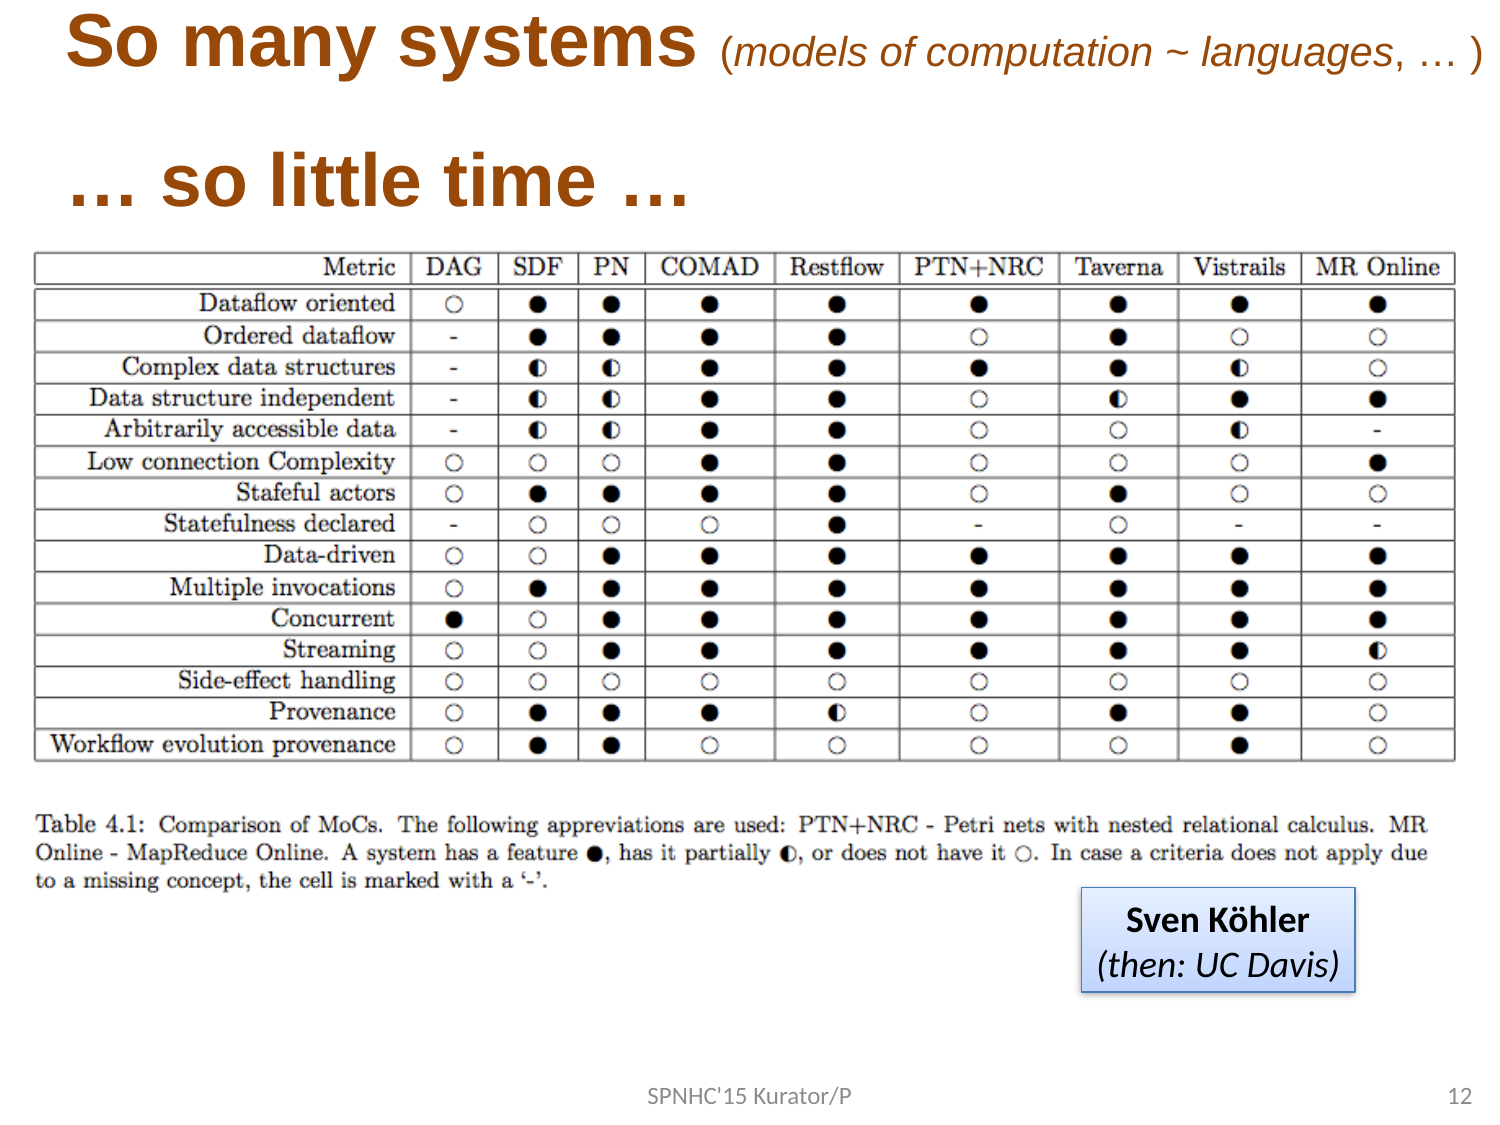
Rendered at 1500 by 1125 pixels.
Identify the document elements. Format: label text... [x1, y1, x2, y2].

picture [0, 215, 1500, 907]
text_box Sven Köhler (then: UC Davis) [1081, 915, 1356, 993]
footer SPNHC'15 Kurator/P [512, 1065, 988, 1125]
slide_number 12 [1137, 1065, 1488, 1125]
title So many systems (models of computation ~ languages, … ) … so little time … [50, 24, 1500, 188]
